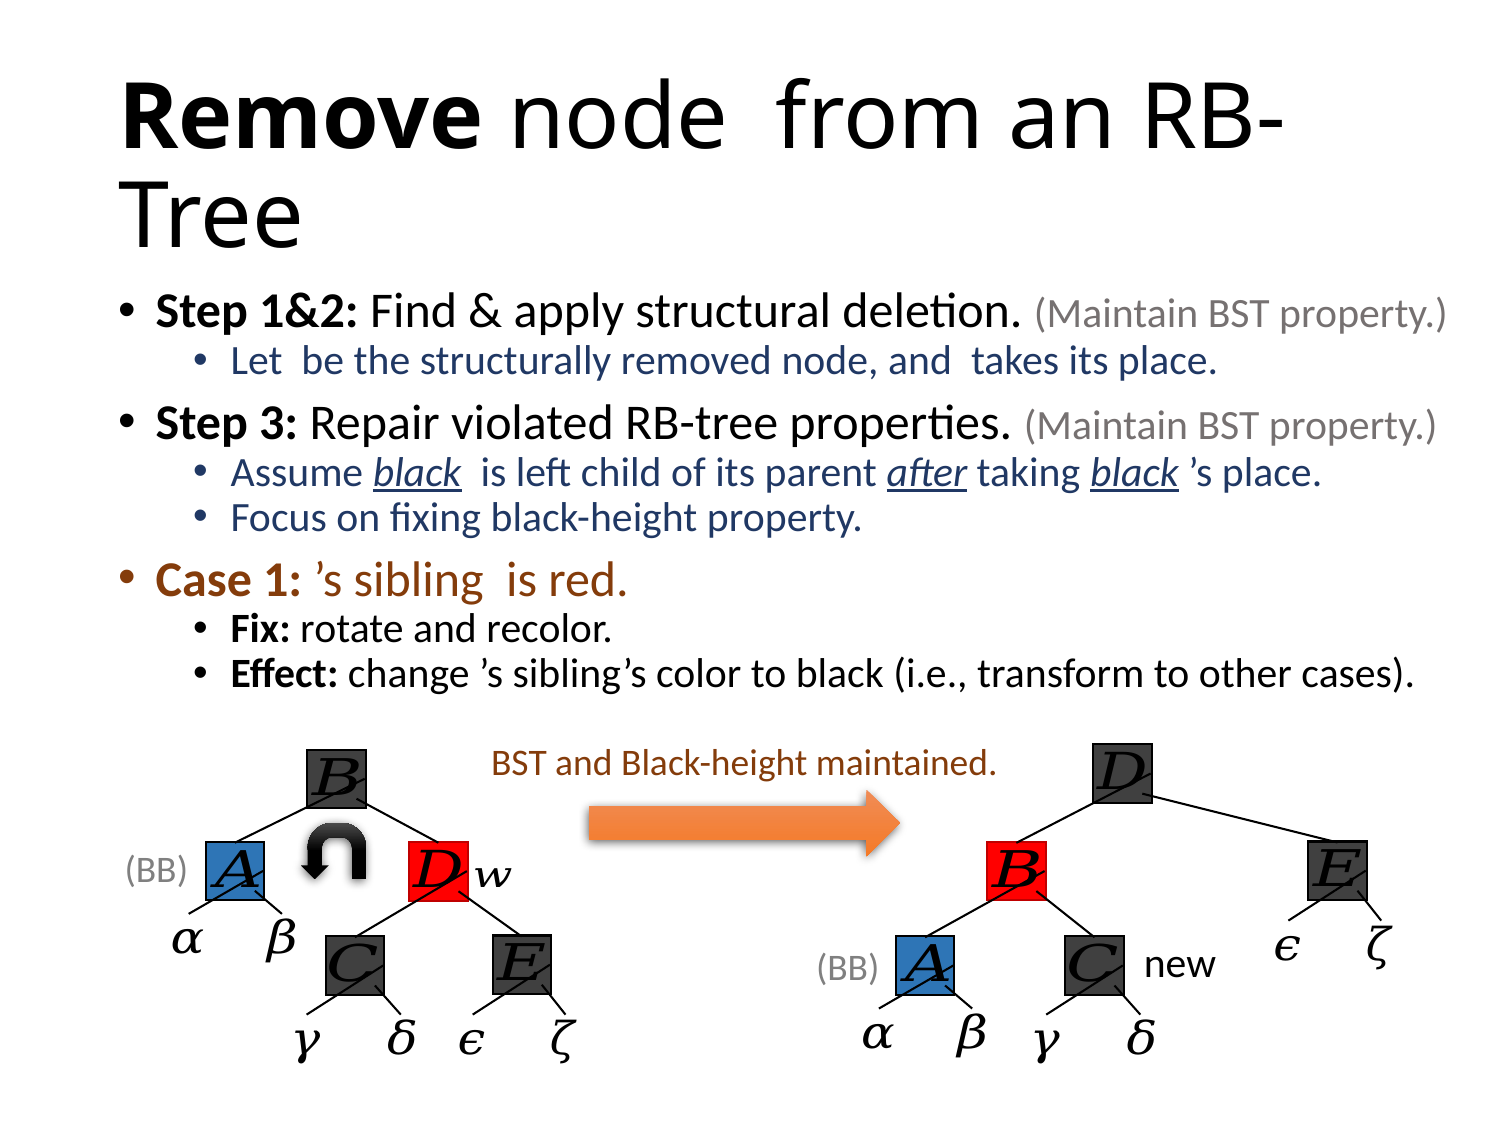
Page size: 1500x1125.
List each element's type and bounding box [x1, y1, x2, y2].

text_box [472, 730, 1017, 857]
text_box [794, 745, 1397, 1066]
text_box [103, 750, 582, 1066]
